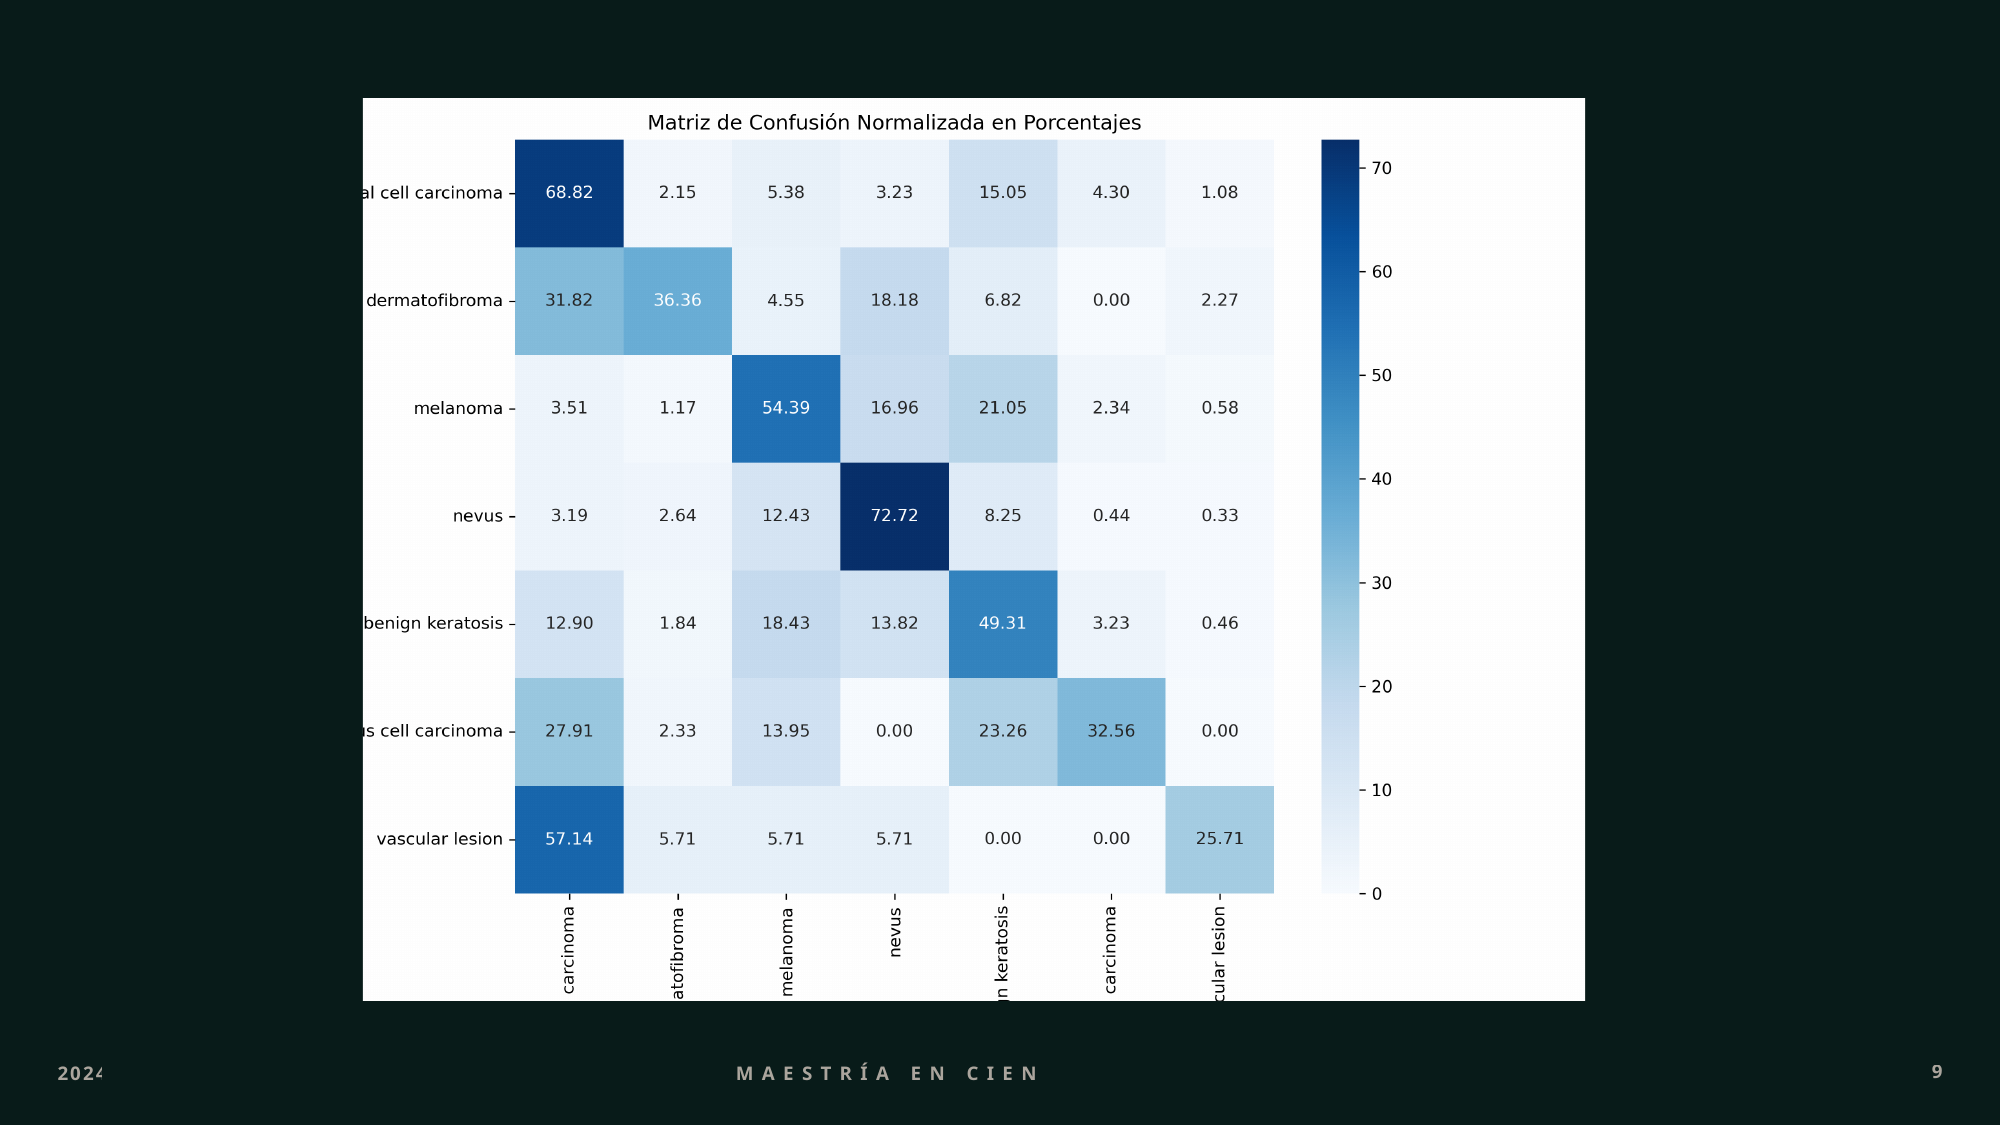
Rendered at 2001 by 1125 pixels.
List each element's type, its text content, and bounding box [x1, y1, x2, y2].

picture [362, 98, 1586, 1001]
slide_number 9 [1725, 1042, 1958, 1103]
footer Maestría en Ciencia de Datos [587, 1042, 1413, 1103]
slide_number 2024 [42, 1042, 587, 1103]
